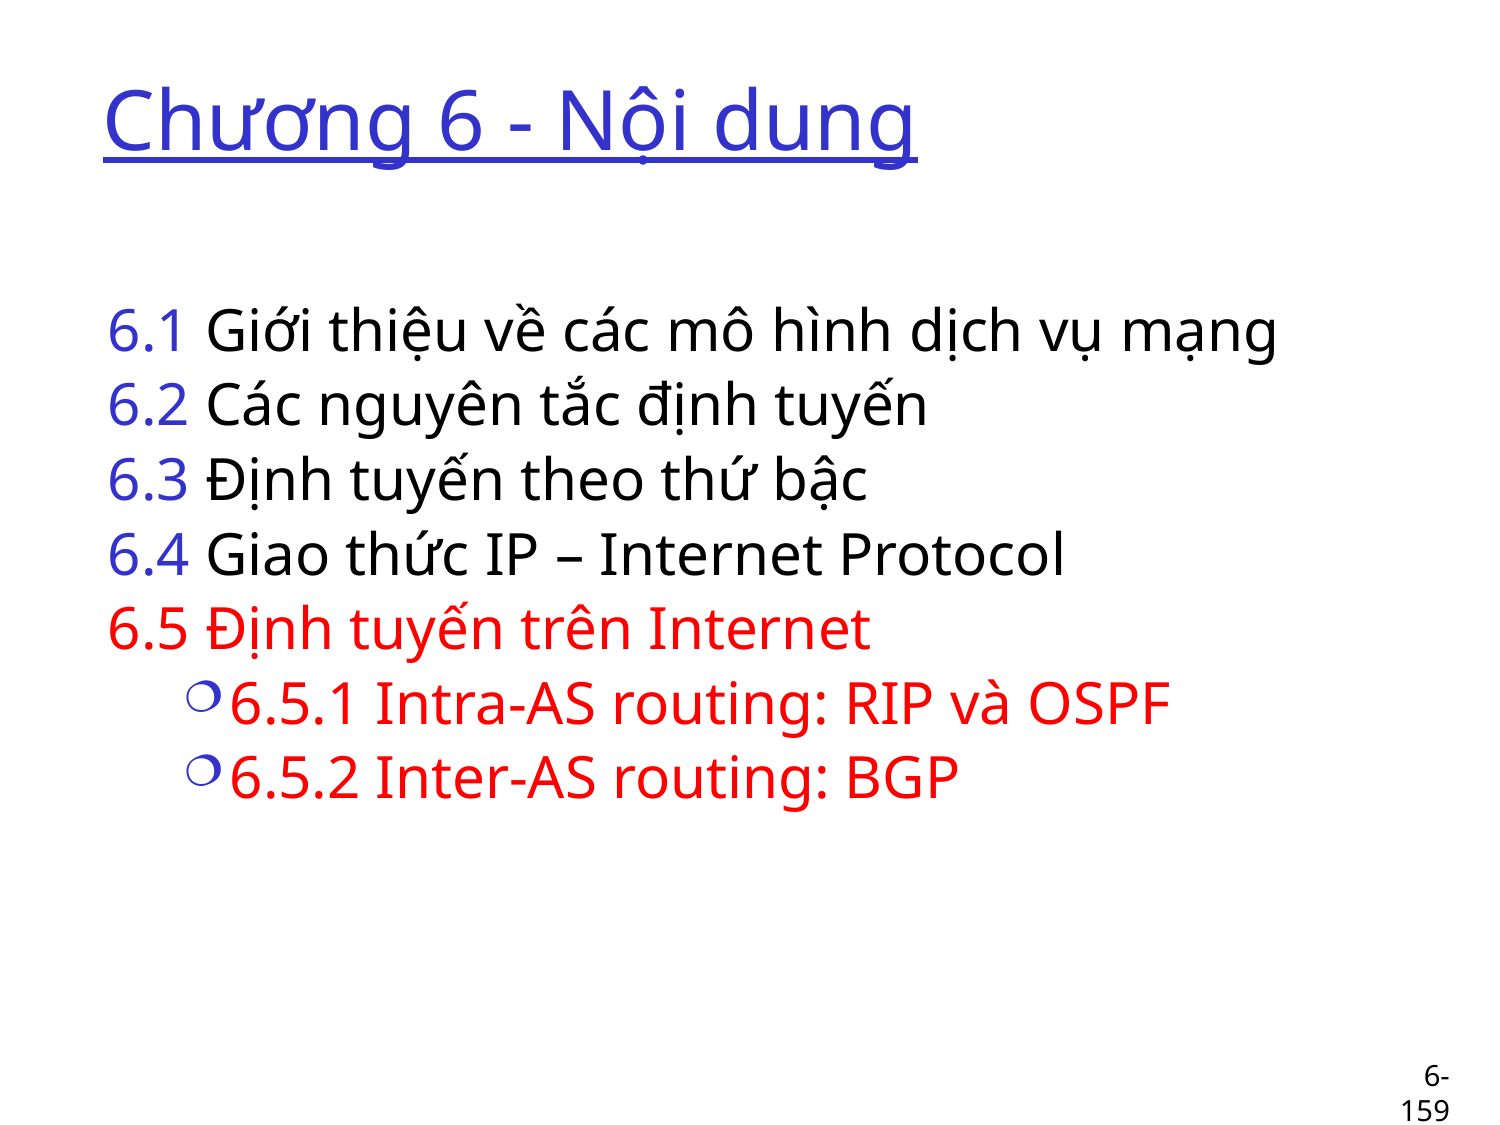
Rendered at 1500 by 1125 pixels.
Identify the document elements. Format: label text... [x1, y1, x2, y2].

slide_number 6-159 [1362, 1049, 1466, 1125]
title Chương 6 - Nội dung [87, 23, 1363, 211]
list 6.1 Giới thiệu về các mô hình dịch vụ mạng 6.2 Các nguyên tắc định tuyến 6.3 Định tuyến theo thứ bậc 6.4 Giao thức IP – Internet Protocol 6.5 Định tuyến trên Internet 6.5.1 Intra-AS routing: RIP và OSPF 6.5.2 Inter-AS routing: BGP [92, 293, 1466, 916]
